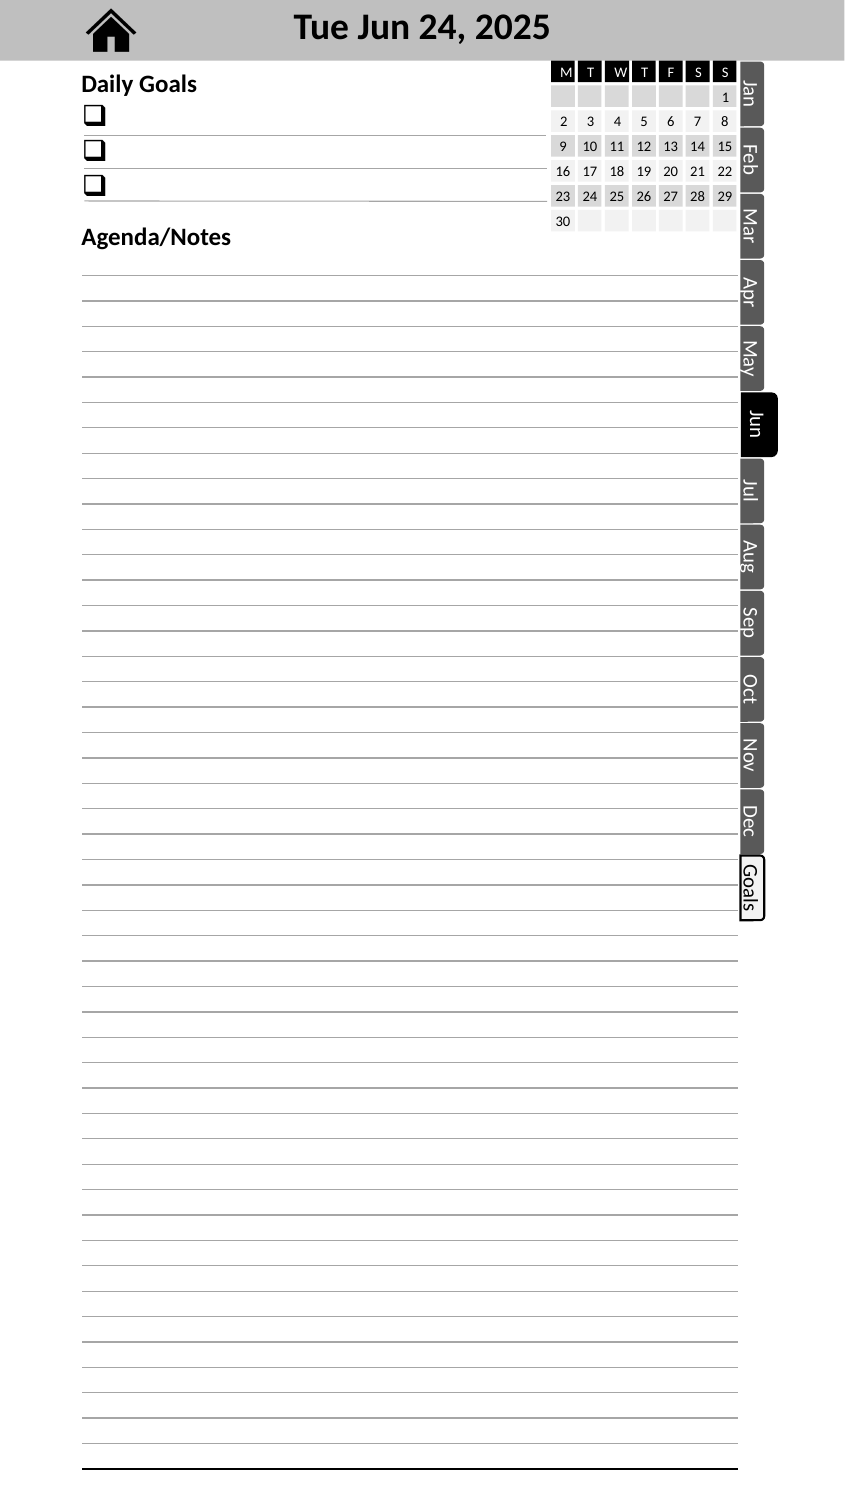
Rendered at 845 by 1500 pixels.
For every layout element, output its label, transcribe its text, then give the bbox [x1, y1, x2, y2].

list Tue Jun 24, 2025 [190, 0, 655, 61]
picture [82, 1, 140, 59]
